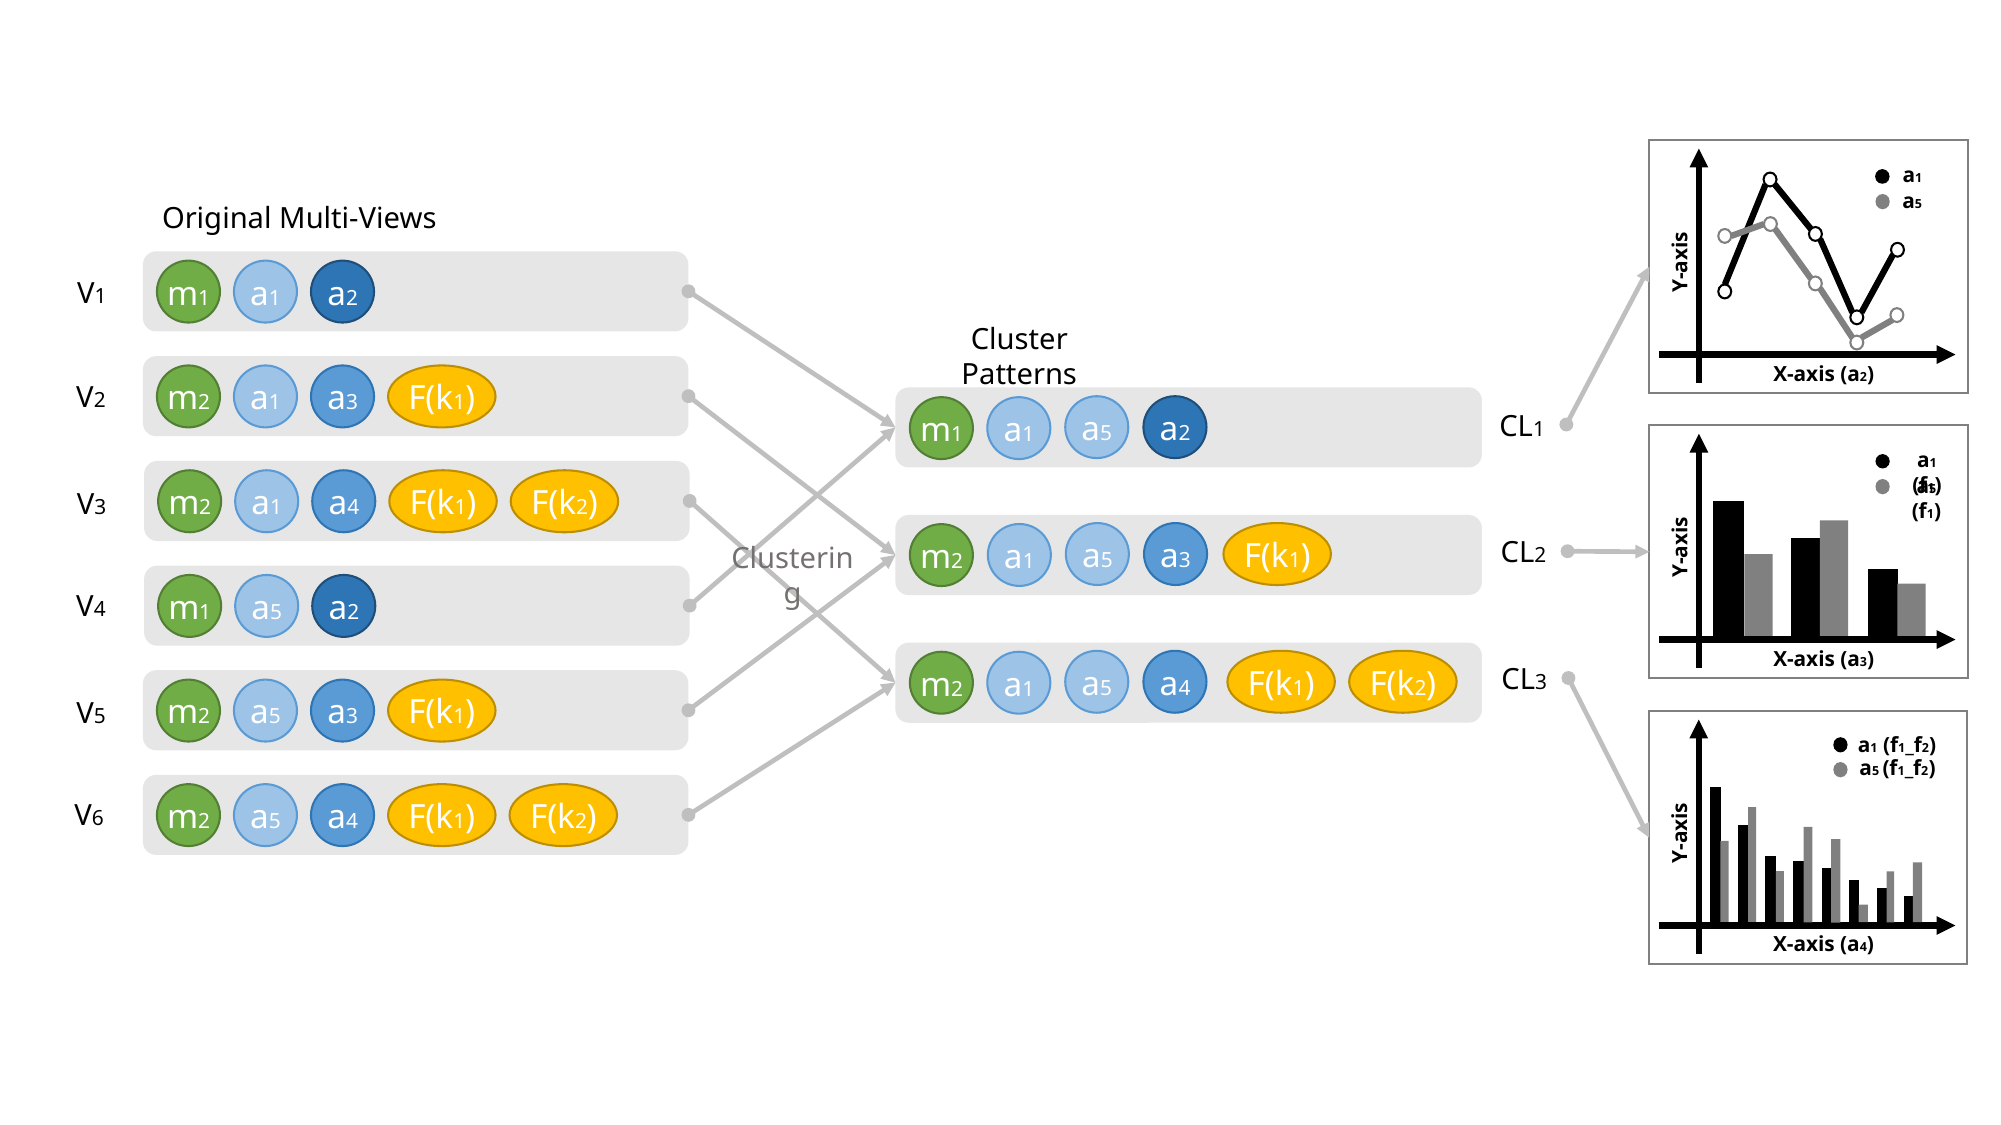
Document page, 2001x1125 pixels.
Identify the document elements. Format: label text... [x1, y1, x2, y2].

text_box a2 [309, 259, 376, 324]
text_box m1 [908, 398, 974, 461]
text_box V1 [53, 266, 131, 317]
text_box m2 [155, 783, 222, 848]
text_box V6 [50, 789, 128, 839]
text_box a5 [232, 678, 299, 743]
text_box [1649, 140, 1968, 394]
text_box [688, 291, 896, 396]
text_box F(k1) [387, 678, 497, 743]
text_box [689, 500, 896, 682]
text_box V4 [52, 580, 130, 631]
text_box a5 [1064, 649, 1130, 714]
text_box a5 [234, 573, 300, 638]
text_box V2 [52, 370, 130, 421]
text_box a1 [986, 398, 1052, 461]
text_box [688, 682, 896, 815]
text_box a5 [1064, 398, 1130, 460]
text_box F(k2) [1348, 649, 1458, 714]
text_box m2 [908, 523, 974, 588]
text_box F(k1) [387, 364, 497, 429]
text_box m1 [155, 259, 222, 324]
text_box [143, 564, 688, 647]
text_box m2 [155, 364, 222, 429]
text_box F(k2) [508, 783, 619, 848]
text_box a1 [234, 469, 300, 534]
text_box m2 [155, 678, 222, 743]
text_box a3 [309, 364, 376, 429]
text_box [1649, 425, 1968, 679]
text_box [1649, 710, 1968, 965]
text_box [141, 250, 690, 333]
text_box F(k1) [1226, 649, 1336, 714]
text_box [1568, 678, 1650, 838]
text_box [141, 669, 688, 752]
text_box a4 [311, 469, 377, 534]
text_box [141, 773, 690, 856]
text_box CL1 [1477, 399, 1567, 450]
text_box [688, 396, 896, 554]
text_box a4 [1142, 649, 1208, 714]
text_box [143, 459, 688, 543]
text_box a1 [986, 522, 1052, 587]
text_box a4 [309, 783, 376, 848]
text_box F(k1) [1222, 522, 1332, 587]
text_box a5 [1064, 522, 1130, 587]
text_box a5 [232, 783, 299, 848]
text_box Cluster Patterns [896, 313, 1144, 398]
text_box V5 [52, 687, 130, 737]
text_box CL3 [1479, 653, 1569, 703]
text_box a1 [232, 364, 299, 429]
text_box a2 [1142, 395, 1208, 460]
text_box Original Multi-Views [144, 191, 455, 242]
text_box a1 [986, 650, 1052, 715]
text_box [141, 355, 688, 438]
text_box [896, 641, 1484, 724]
text_box a1 [232, 259, 299, 324]
text_box [896, 386, 1484, 469]
text_box m1 [157, 573, 223, 638]
text_box F(k1) [387, 783, 497, 848]
text_box a2 [311, 573, 377, 638]
text_box F(k2) [509, 469, 620, 534]
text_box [1566, 266, 1650, 425]
text_box m2 [157, 469, 223, 534]
text_box a3 [1142, 522, 1209, 587]
text_box [896, 513, 1484, 597]
text_box CL2 [1478, 526, 1568, 577]
text_box a3 [309, 678, 376, 743]
text_box F(k1) [388, 469, 498, 534]
text_box V3 [52, 478, 131, 528]
text_box m2 [908, 650, 974, 715]
